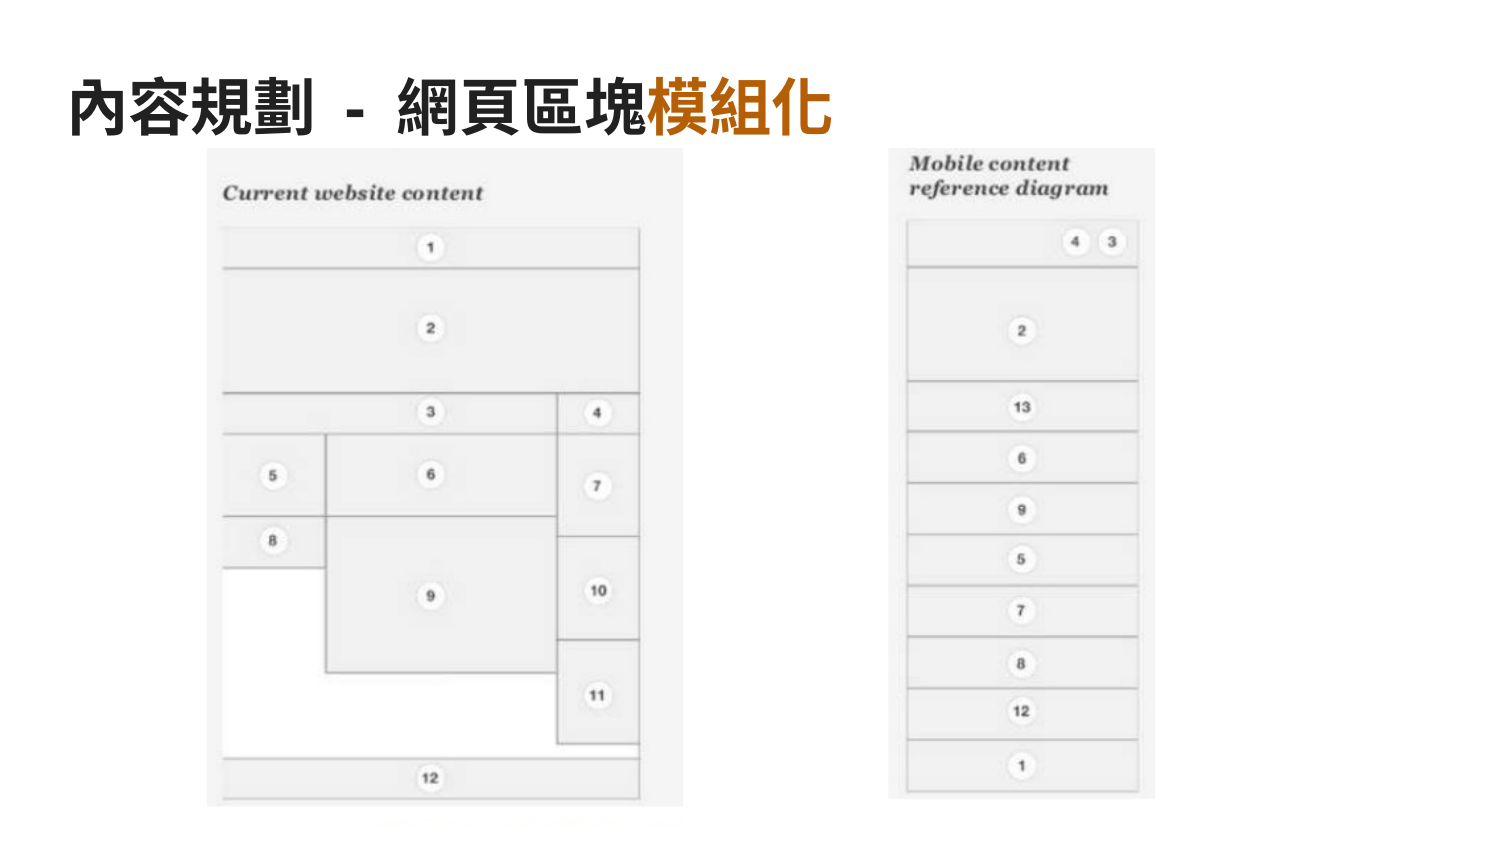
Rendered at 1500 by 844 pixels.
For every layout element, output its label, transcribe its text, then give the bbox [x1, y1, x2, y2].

picture [206, 148, 684, 828]
title 內容規劃 - 網頁區塊模組化 [51, 52, 1449, 149]
picture [887, 148, 1156, 802]
